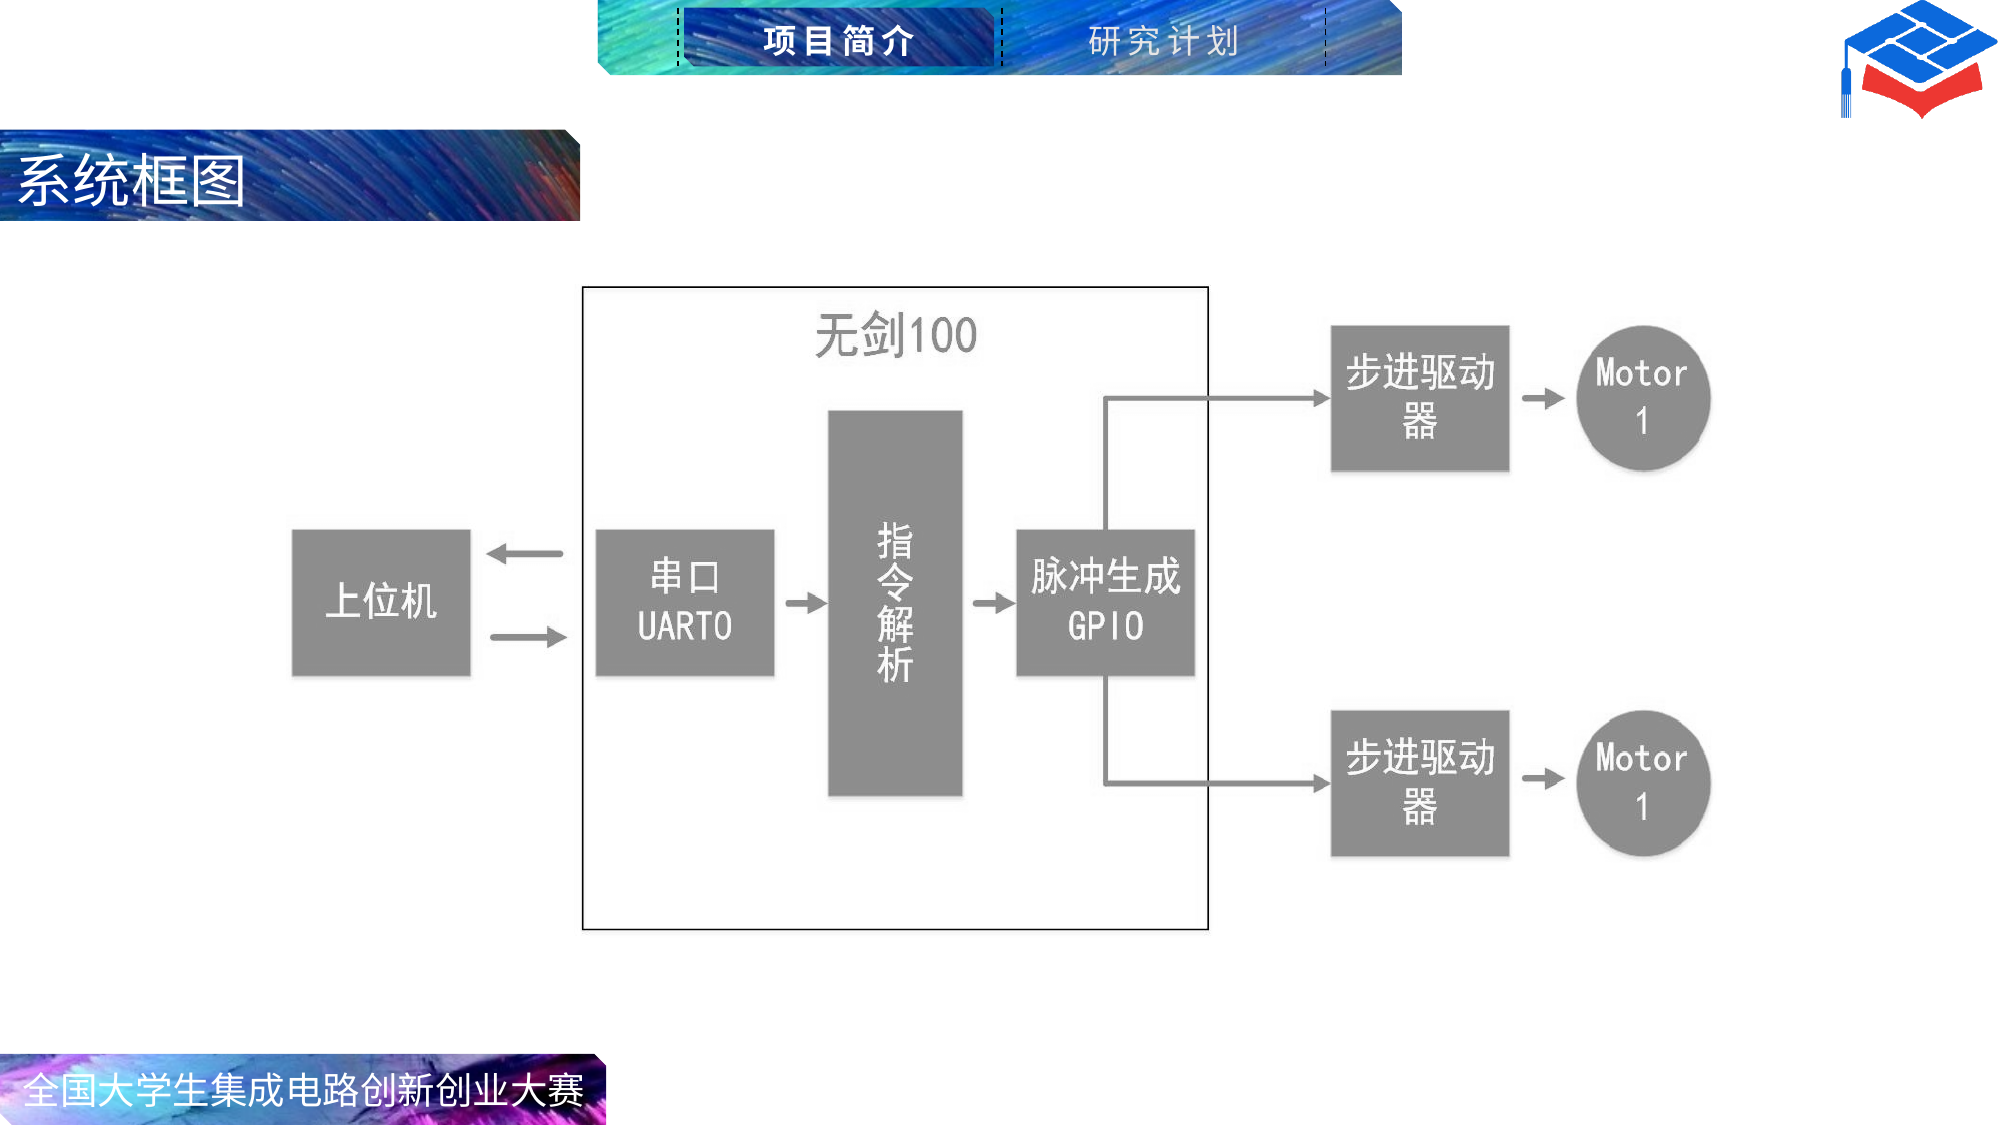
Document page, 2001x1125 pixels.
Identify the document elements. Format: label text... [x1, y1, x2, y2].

text_box 系统框图 [0, 128, 582, 222]
text_box 全国大学生集成电路创新创业大赛 [0, 1053, 607, 1125]
picture [286, 284, 1717, 940]
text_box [597, 0, 1402, 76]
picture [1837, 0, 2000, 120]
